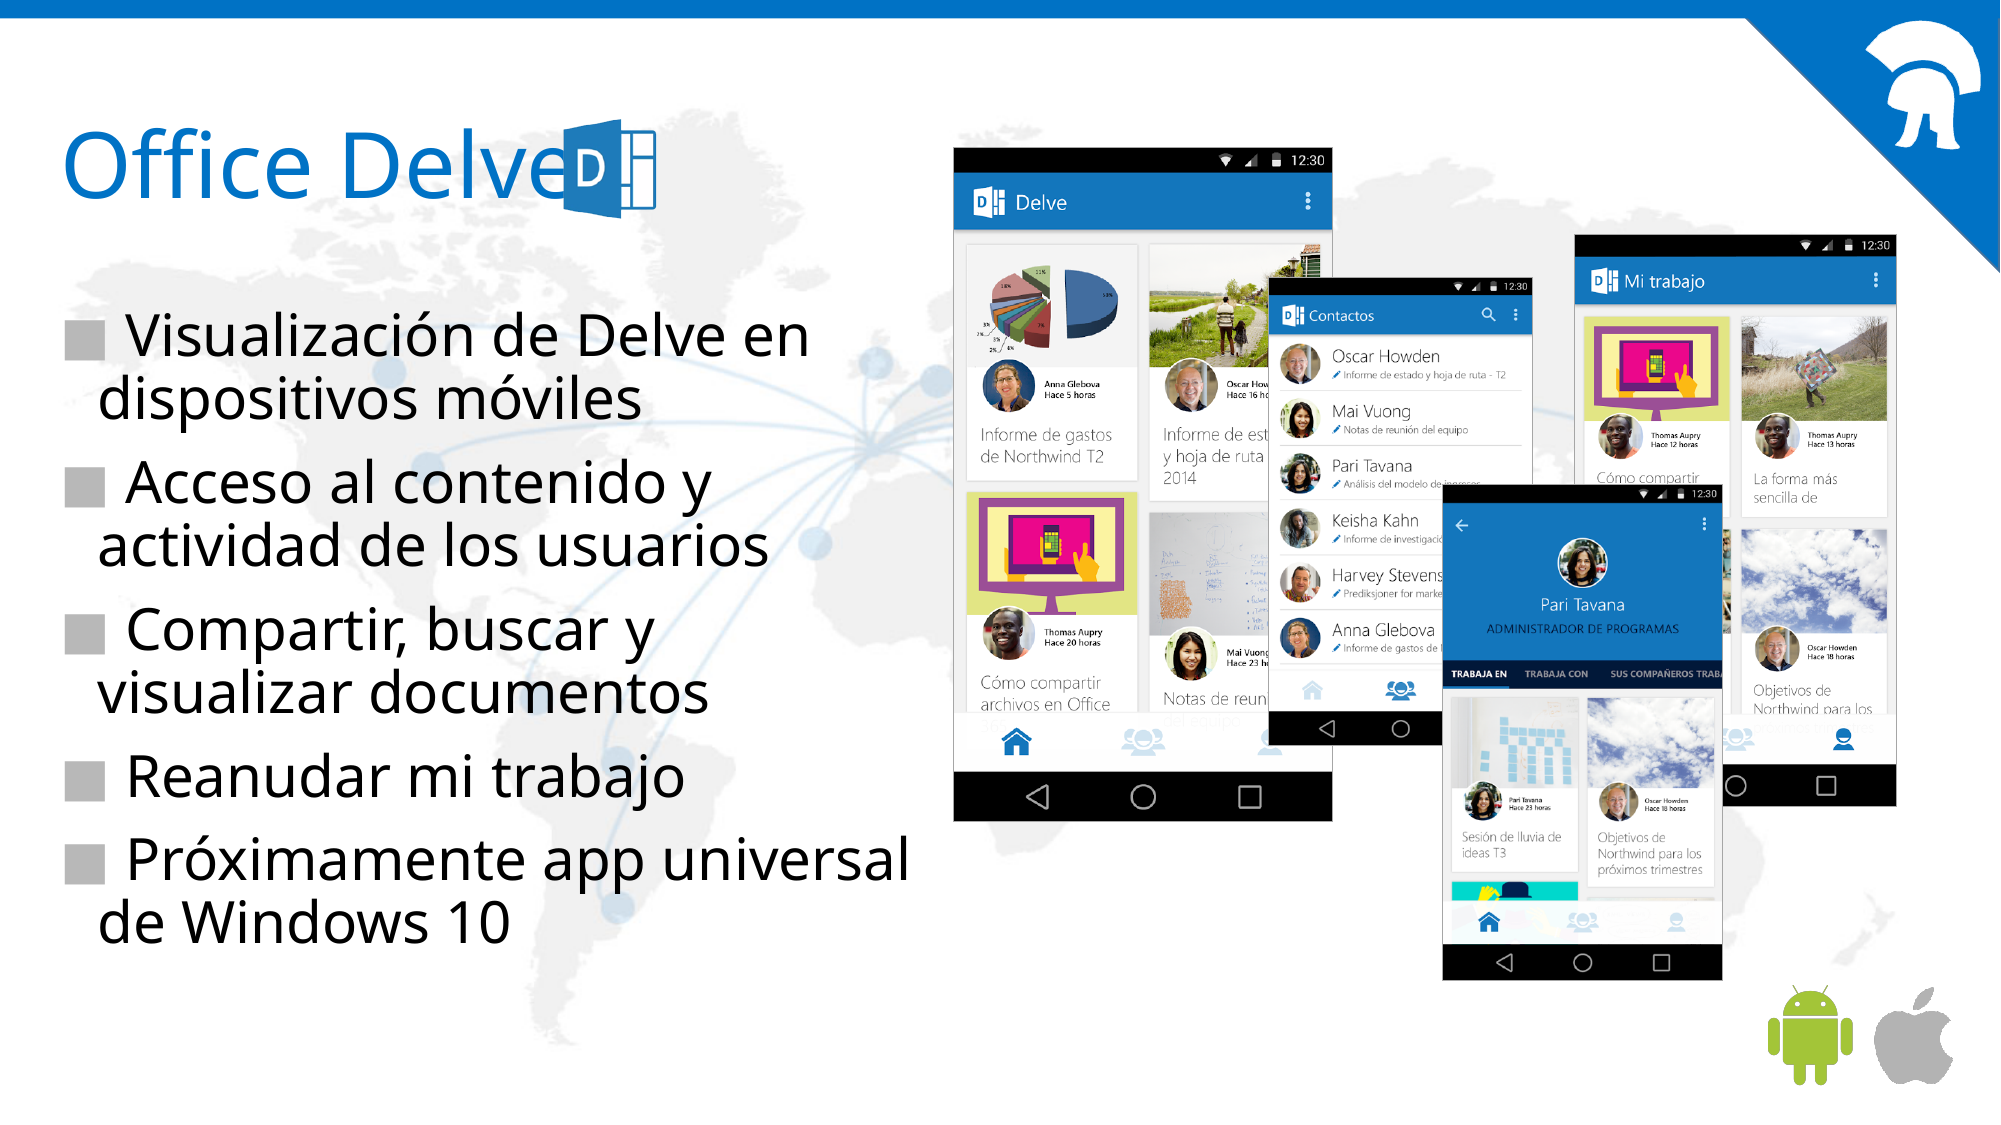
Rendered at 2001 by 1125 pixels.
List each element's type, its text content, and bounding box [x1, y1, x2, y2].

list Visualización de Delve en dispositivos móviles Acceso al contenido y actividad de los usuarios Compartir, buscar y visualizar documentos Reanudar mi trabajo Próximamente app universal de Windows 10 [45, 298, 932, 1013]
title Office Delve [45, 59, 1863, 278]
picture [555, 114, 663, 223]
picture [0, 0, 2001, 1125]
